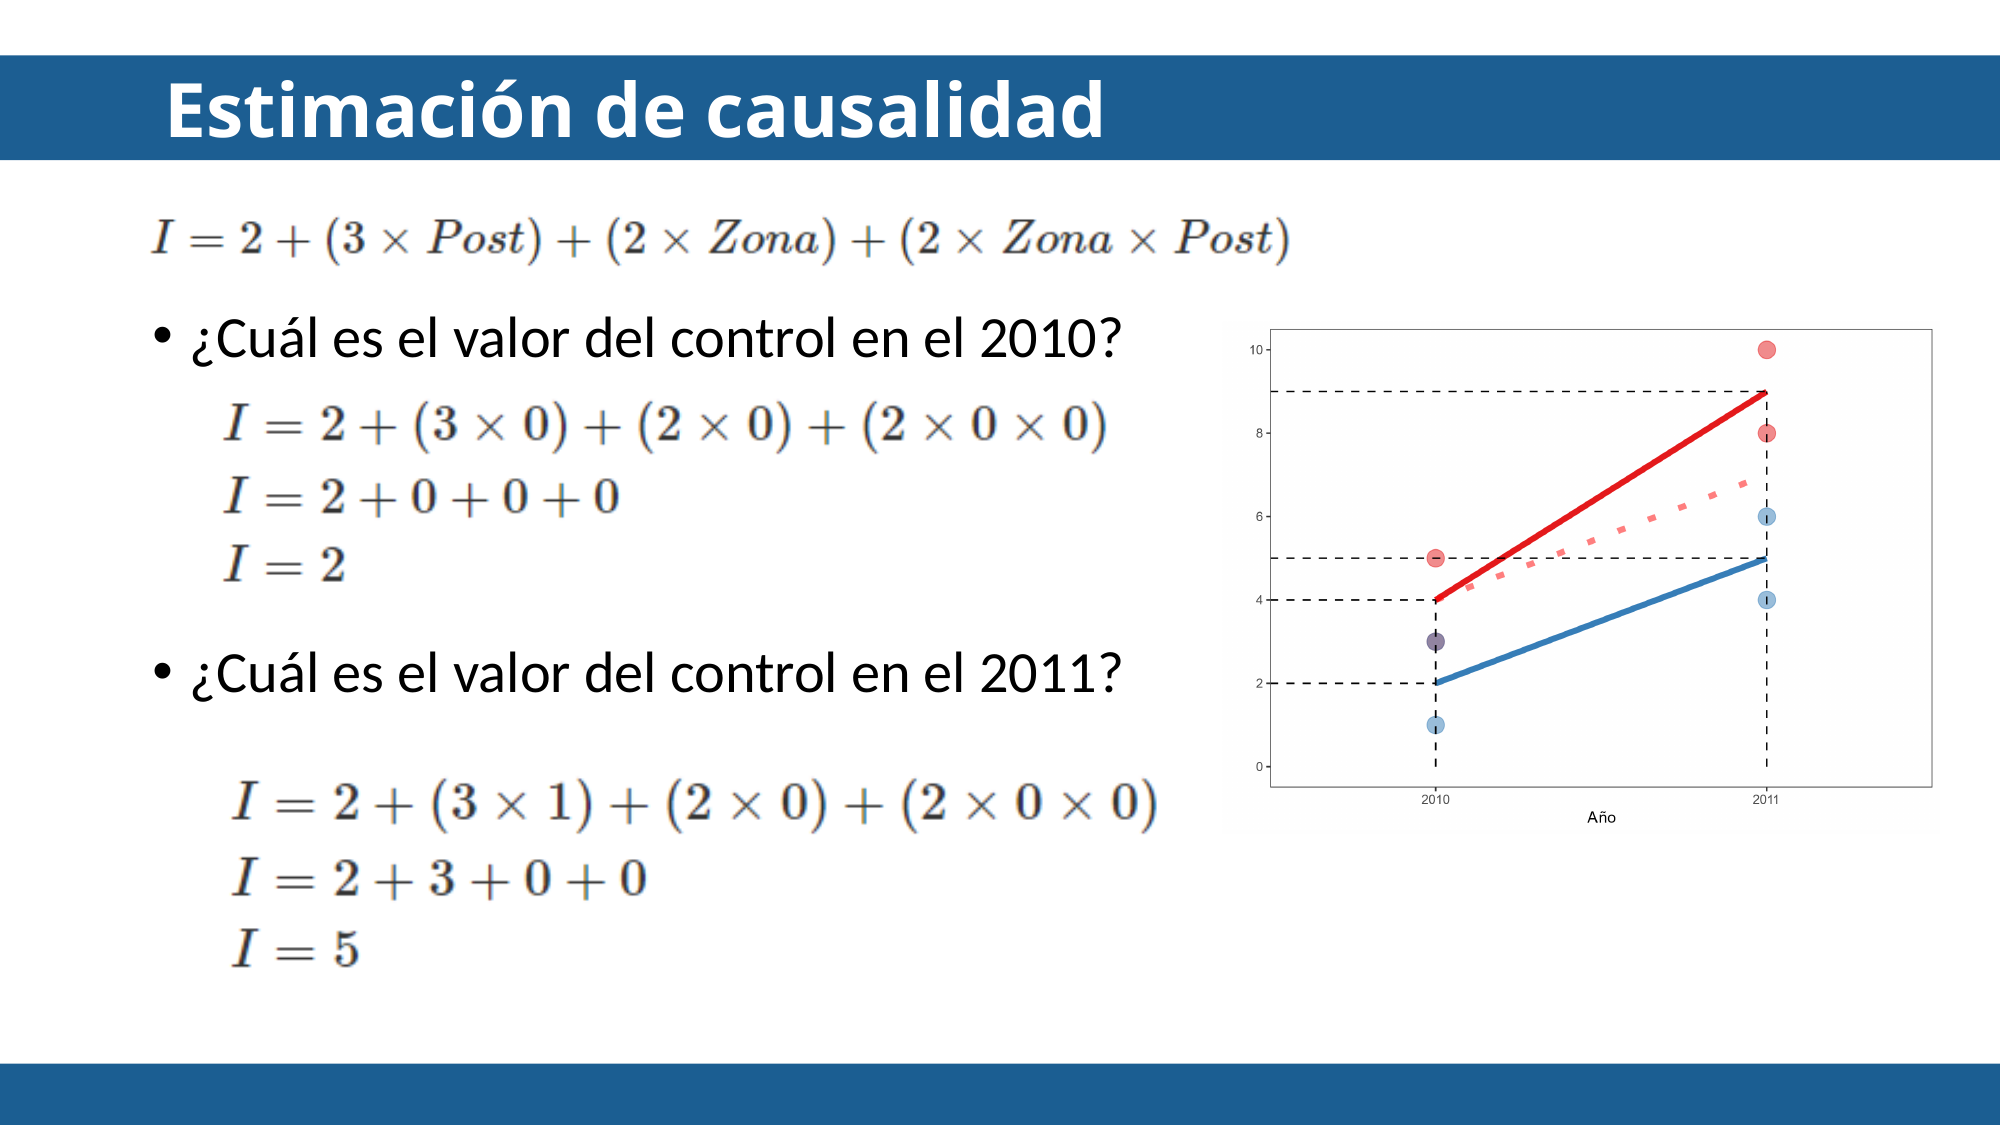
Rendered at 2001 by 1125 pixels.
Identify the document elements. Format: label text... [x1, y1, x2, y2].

picture [137, 197, 1302, 283]
picture [196, 739, 1195, 1008]
text_box [0, 1063, 2000, 1125]
text_box Estimación de causalidad [0, 55, 2000, 161]
list ¿Cuál es el valor del control en el 2010? ¿Cuál es el valor del control en el 2011? [137, 299, 1863, 1014]
picture [1222, 321, 1940, 834]
picture [196, 377, 1138, 616]
